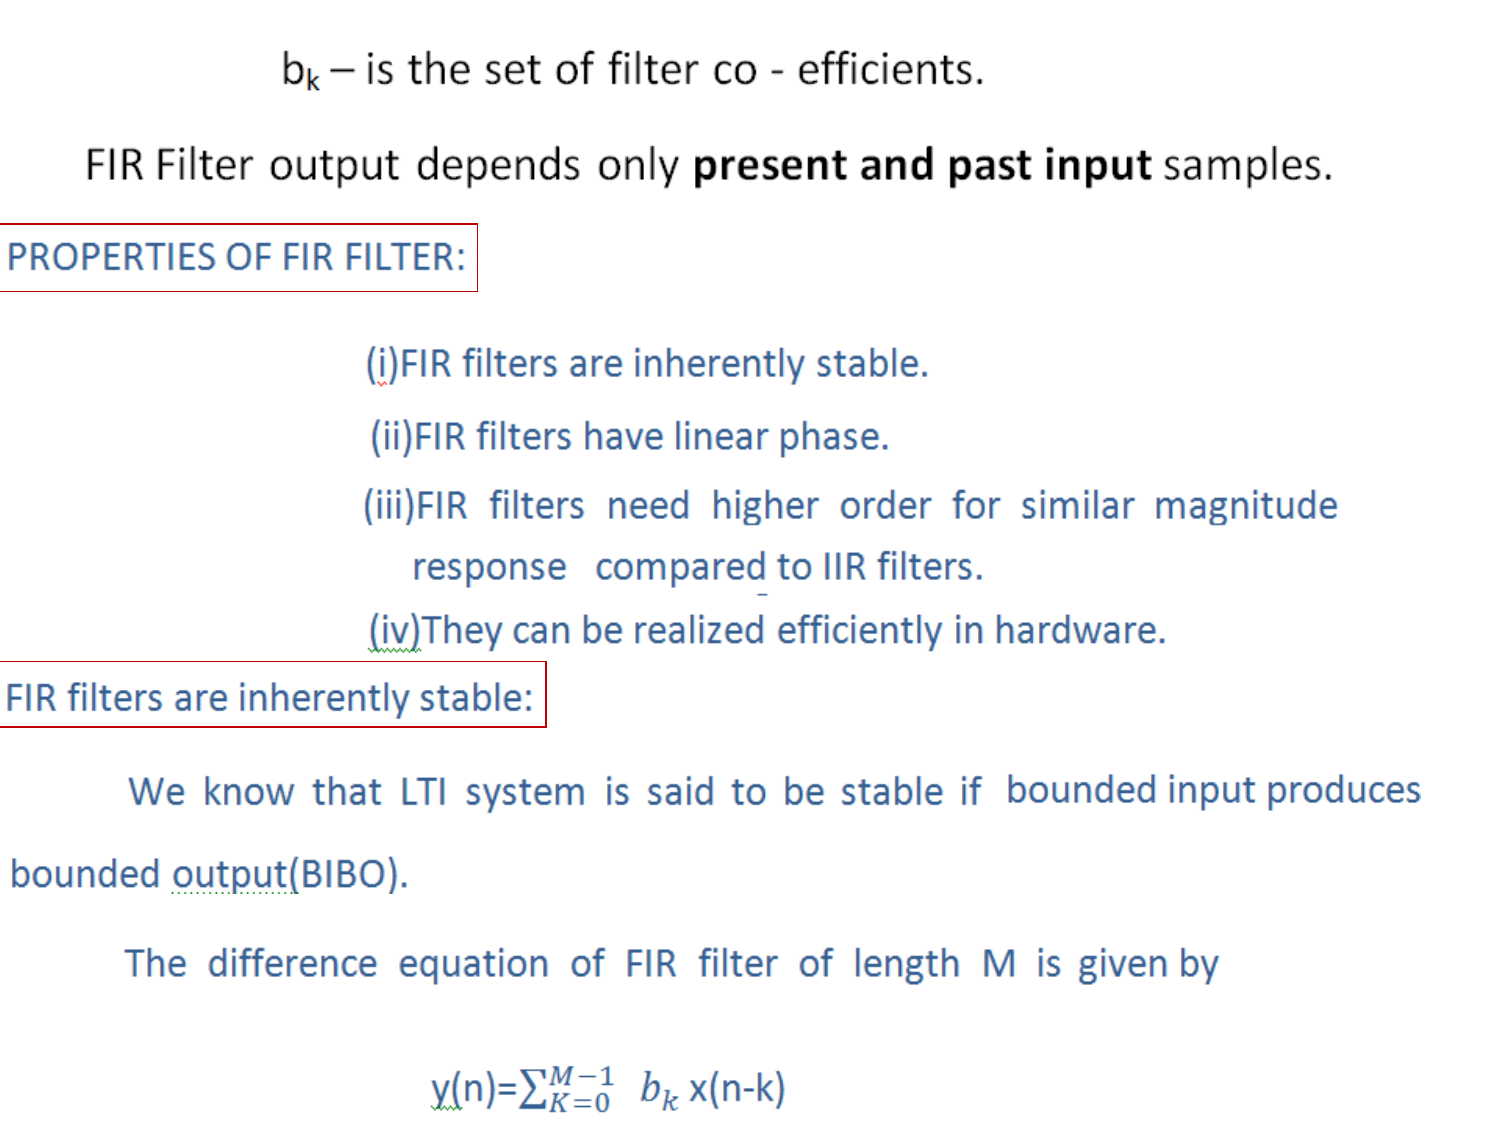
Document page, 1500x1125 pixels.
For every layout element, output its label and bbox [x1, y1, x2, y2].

picture [74, 124, 1349, 199]
picture [424, 1057, 791, 1125]
picture [349, 474, 1354, 535]
picture [362, 399, 894, 473]
picture [0, 849, 413, 894]
picture [362, 324, 935, 393]
picture [0, 537, 1171, 727]
picture [262, 37, 991, 101]
picture [0, 224, 477, 291]
picture [112, 937, 1230, 996]
text_box [112, 762, 1421, 818]
